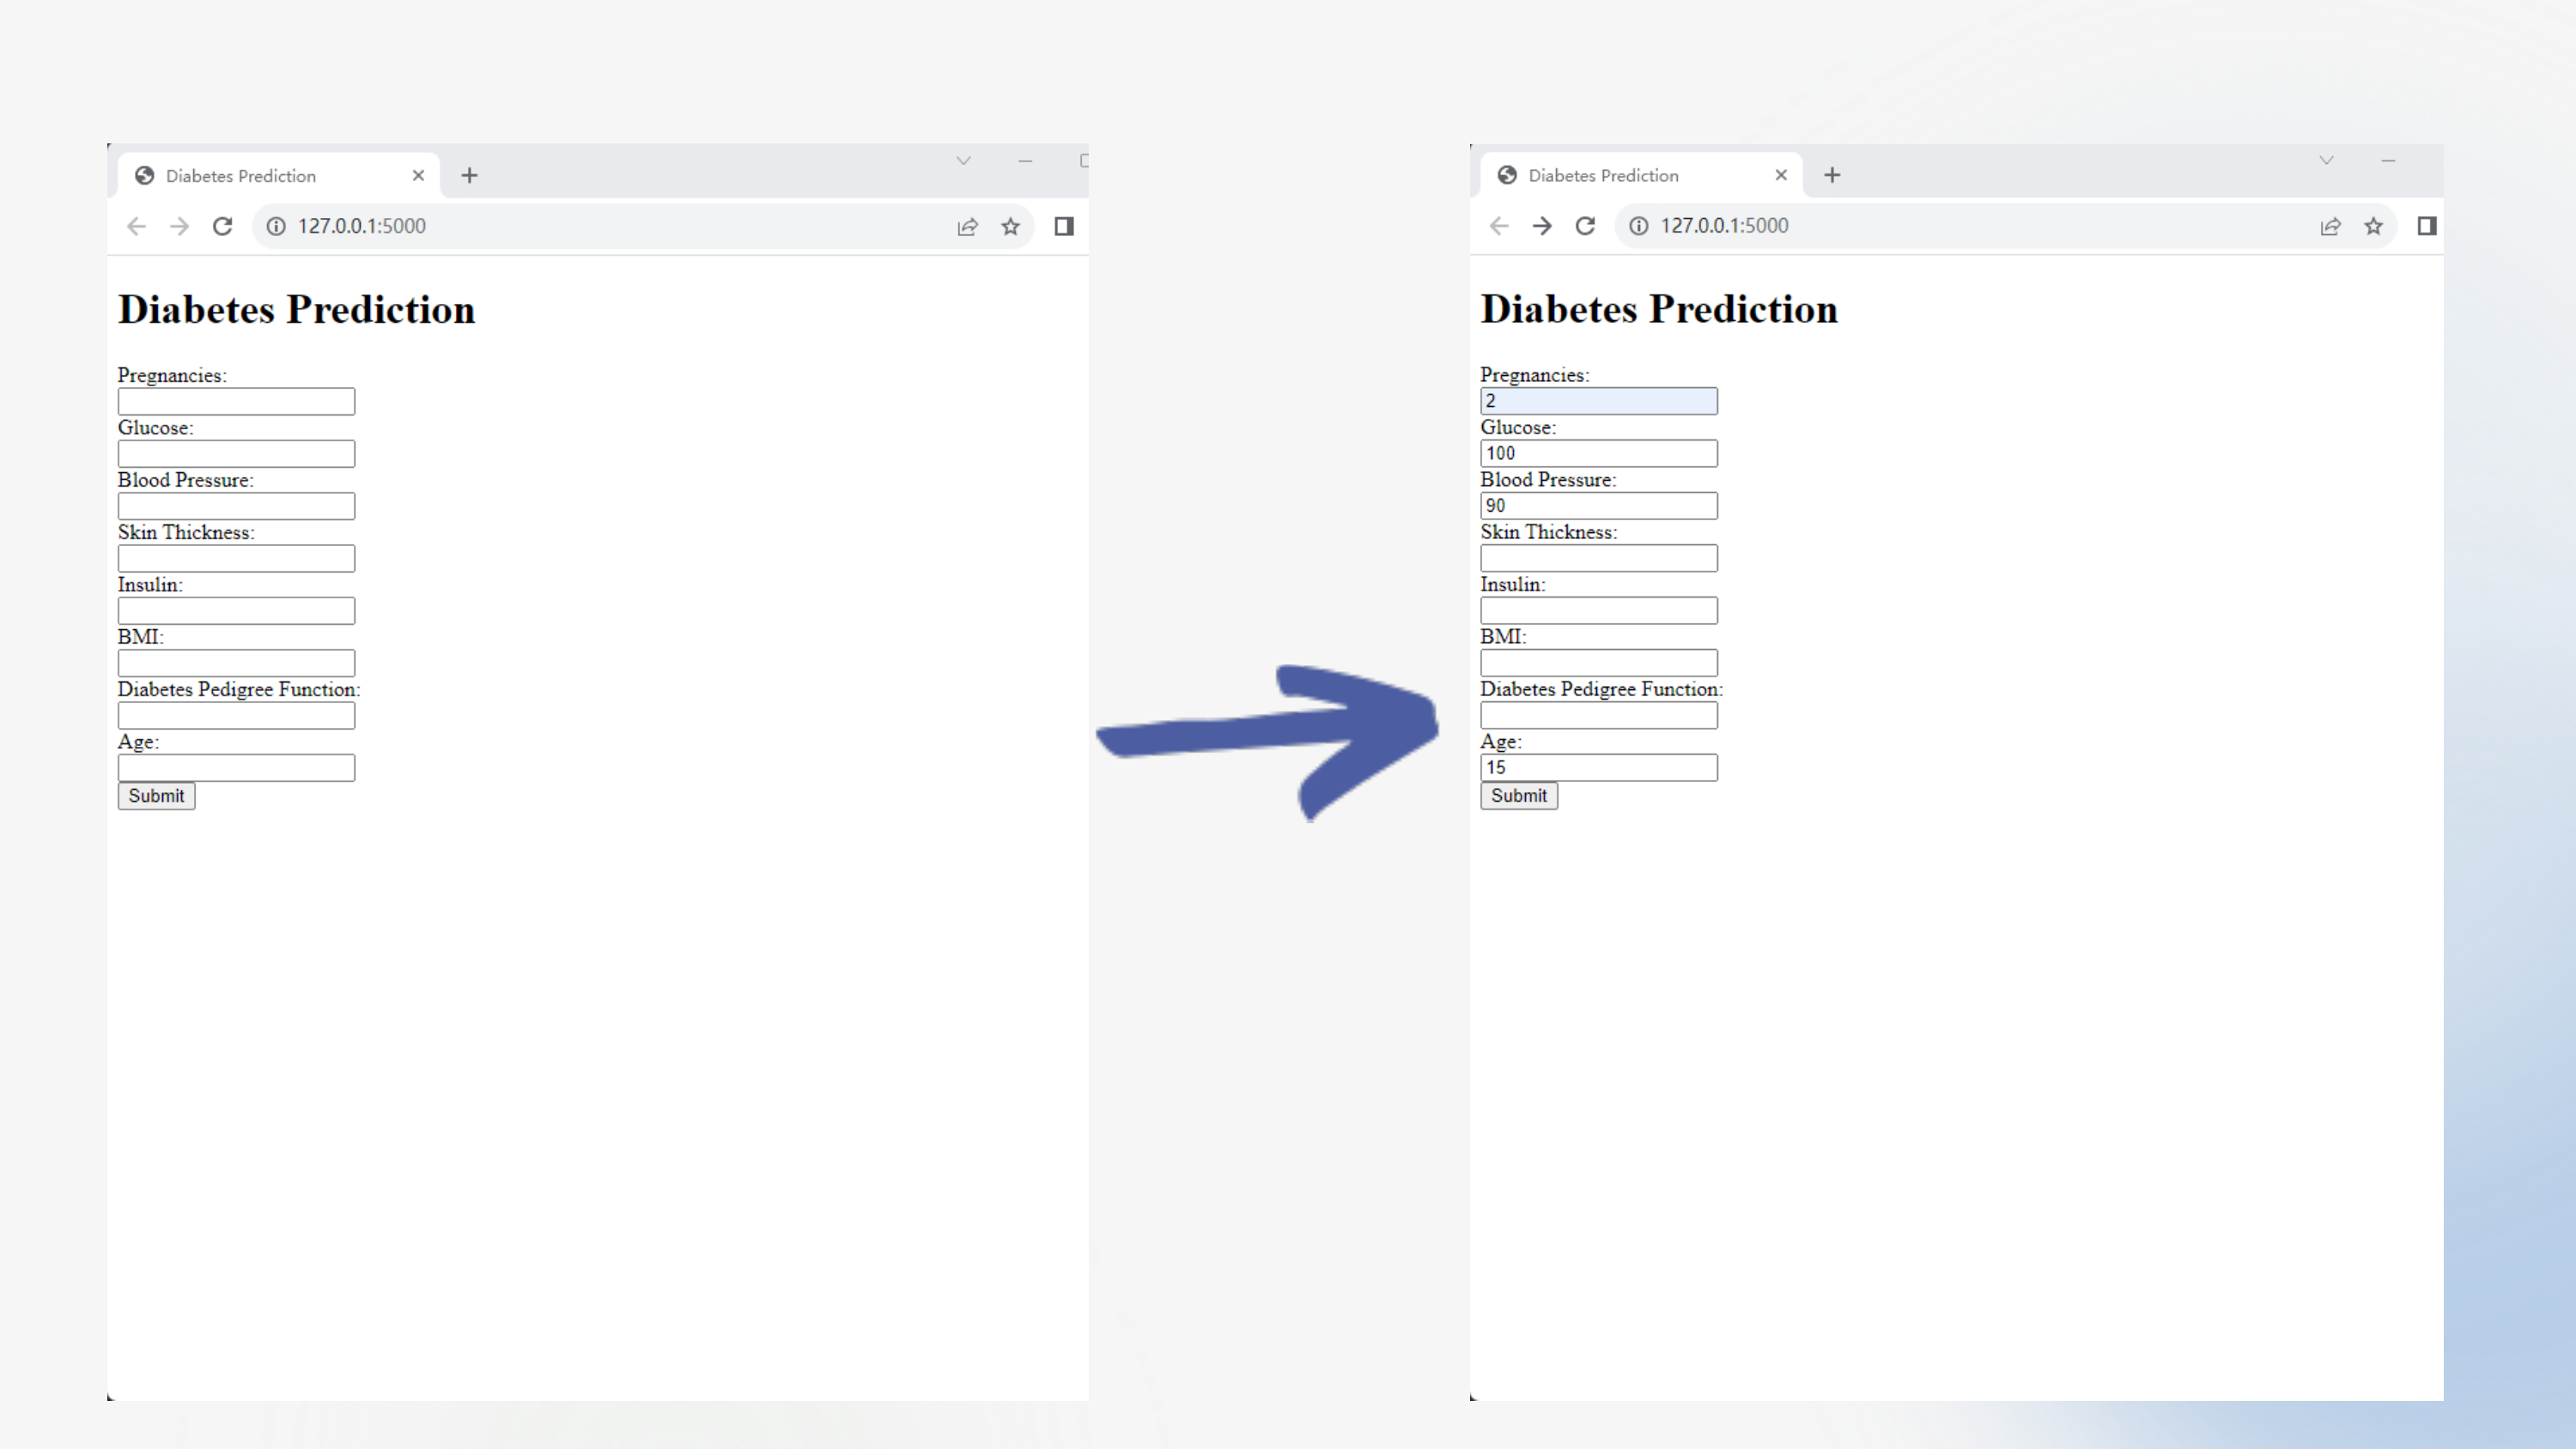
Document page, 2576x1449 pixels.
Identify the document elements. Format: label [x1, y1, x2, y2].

picture [106, 142, 1089, 1401]
picture [1470, 144, 2444, 1401]
text_box [0, 0, 2576, 1449]
text_box [1095, 664, 1443, 823]
